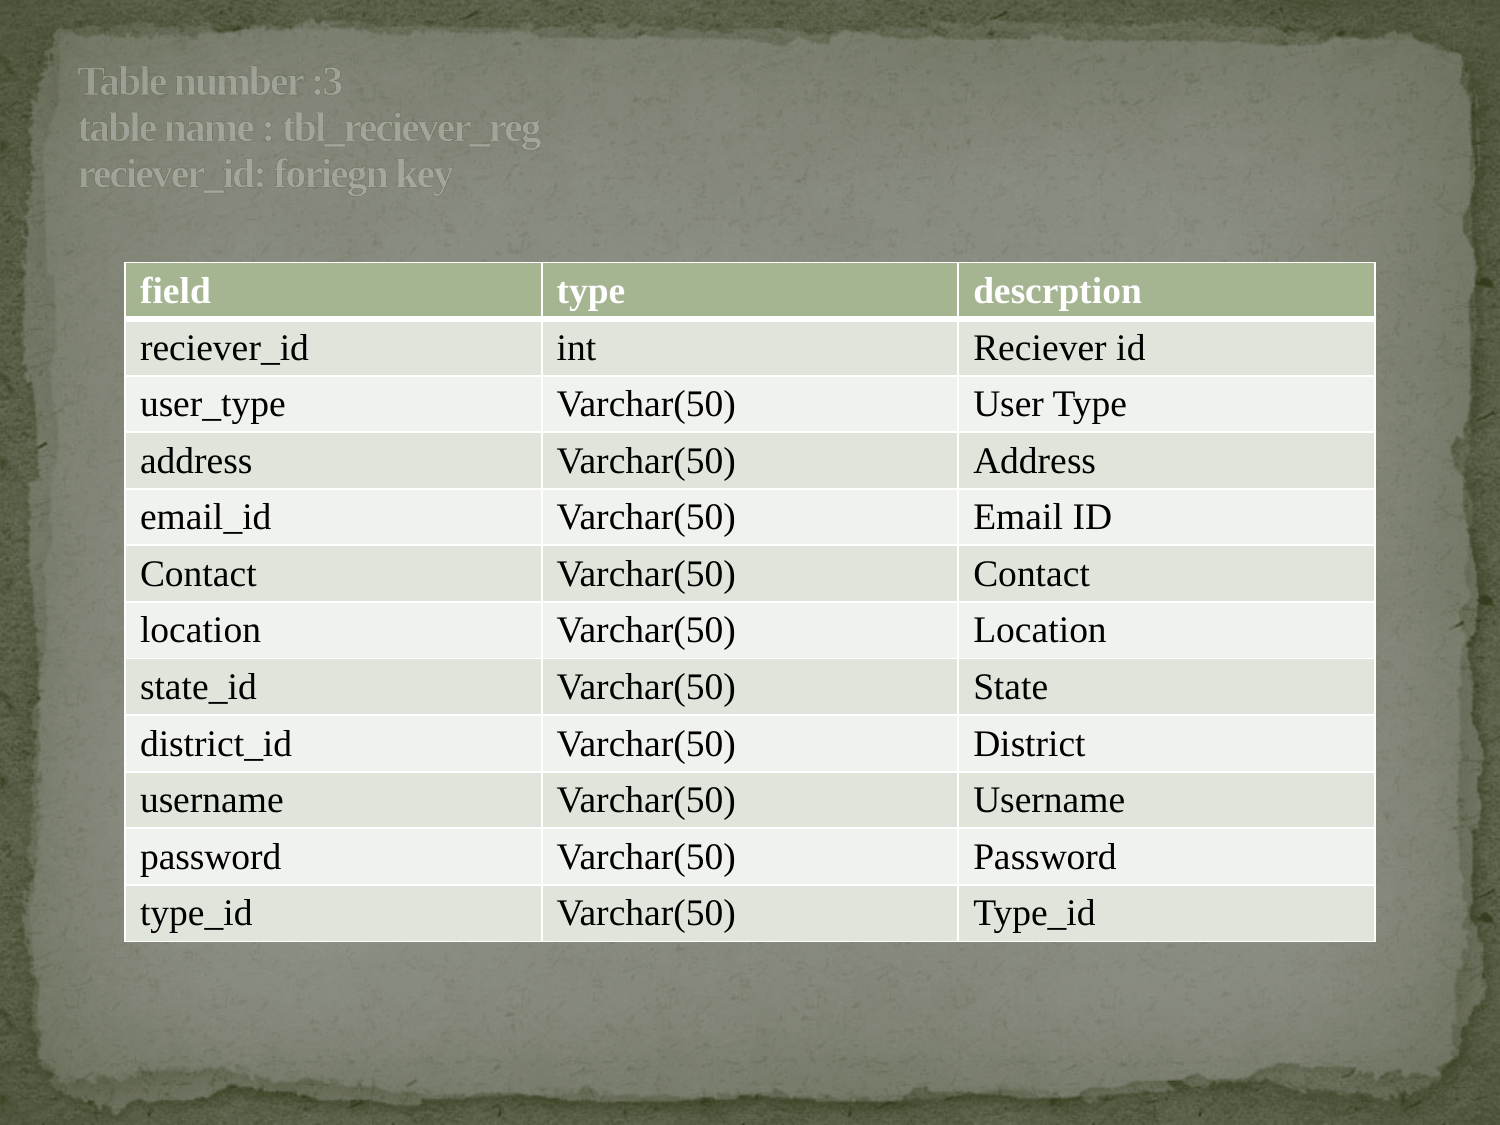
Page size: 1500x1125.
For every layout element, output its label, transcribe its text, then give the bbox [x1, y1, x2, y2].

table_cell district_id [126, 716, 541, 771]
table_cell Username [959, 773, 1374, 827]
table_cell email_id [126, 490, 541, 544]
table_cell reciever_id [126, 322, 541, 375]
table_cell username [126, 773, 541, 827]
table_cell Varchar(50) [543, 546, 957, 601]
table_cell int [543, 322, 957, 375]
table_cell Varchar(50) [543, 886, 957, 941]
table_cell Password [959, 829, 1374, 884]
table_cell Location [959, 603, 1374, 658]
table_cell District [959, 716, 1374, 771]
table_cell user_type [126, 377, 541, 431]
table_cell Varchar(50) [543, 716, 957, 771]
table_cell Contact [959, 546, 1374, 601]
table_header descrption [959, 263, 1374, 316]
table_cell Varchar(50) [543, 773, 957, 827]
table_cell User Type [959, 377, 1374, 431]
table_cell Varchar(50) [543, 829, 957, 884]
table_header type [543, 263, 957, 316]
table_cell Varchar(50) [543, 377, 957, 431]
table_cell location [126, 603, 541, 658]
table_cell Varchar(50) [543, 433, 957, 488]
table_cell Address [959, 433, 1374, 488]
table_cell password [126, 829, 541, 884]
table_cell Varchar(50) [543, 490, 957, 544]
table_cell Reciever id [959, 322, 1374, 375]
table_cell Varchar(50) [543, 659, 957, 714]
table_cell Type_id [959, 886, 1374, 941]
table_cell Varchar(50) [543, 603, 957, 658]
table_cell type_id [126, 886, 541, 941]
title Table number :3 table name : tbl_reciever_reg reciever_id: foriegn key [62, 24, 1388, 250]
table_cell Email ID [959, 490, 1374, 544]
table_cell State [959, 659, 1374, 714]
table_header field [126, 263, 541, 316]
table_cell Contact [126, 546, 541, 601]
table_cell address [126, 433, 541, 488]
table_cell state_id [126, 659, 541, 714]
